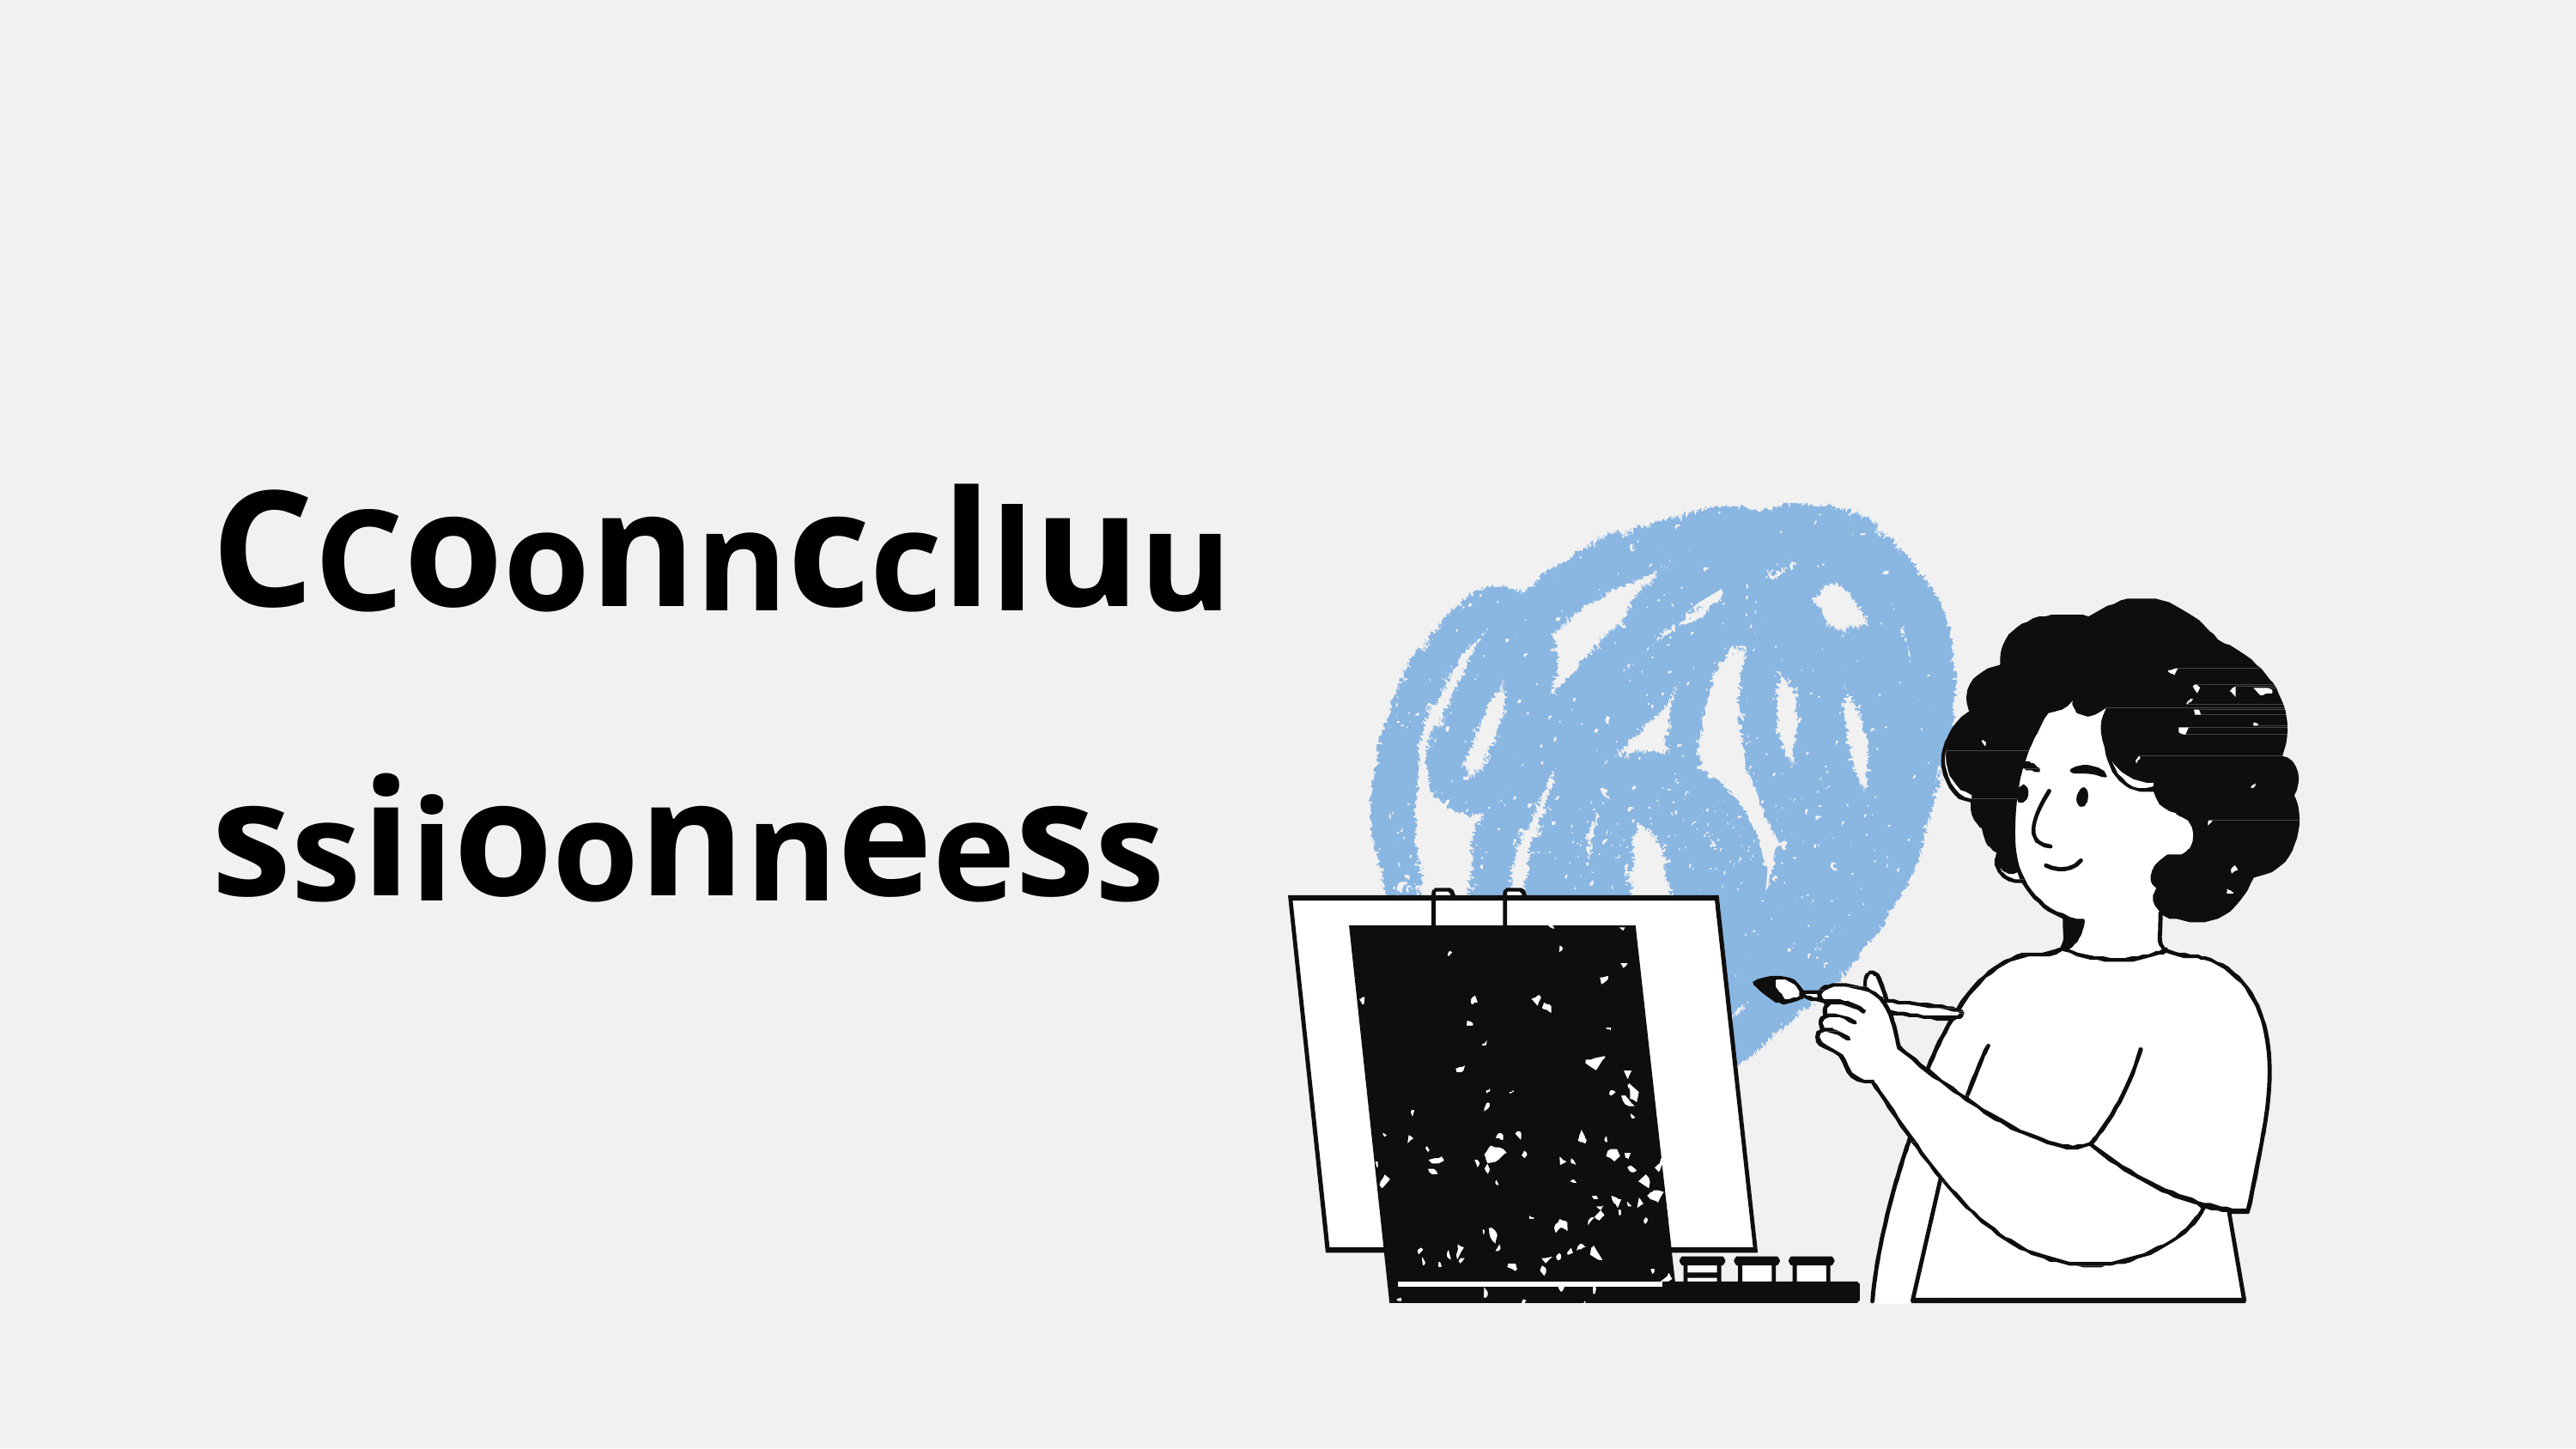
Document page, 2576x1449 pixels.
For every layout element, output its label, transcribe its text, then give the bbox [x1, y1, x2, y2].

title CCoonncclluussiioonneess [210, 362, 1275, 945]
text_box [1287, 502, 2300, 1304]
